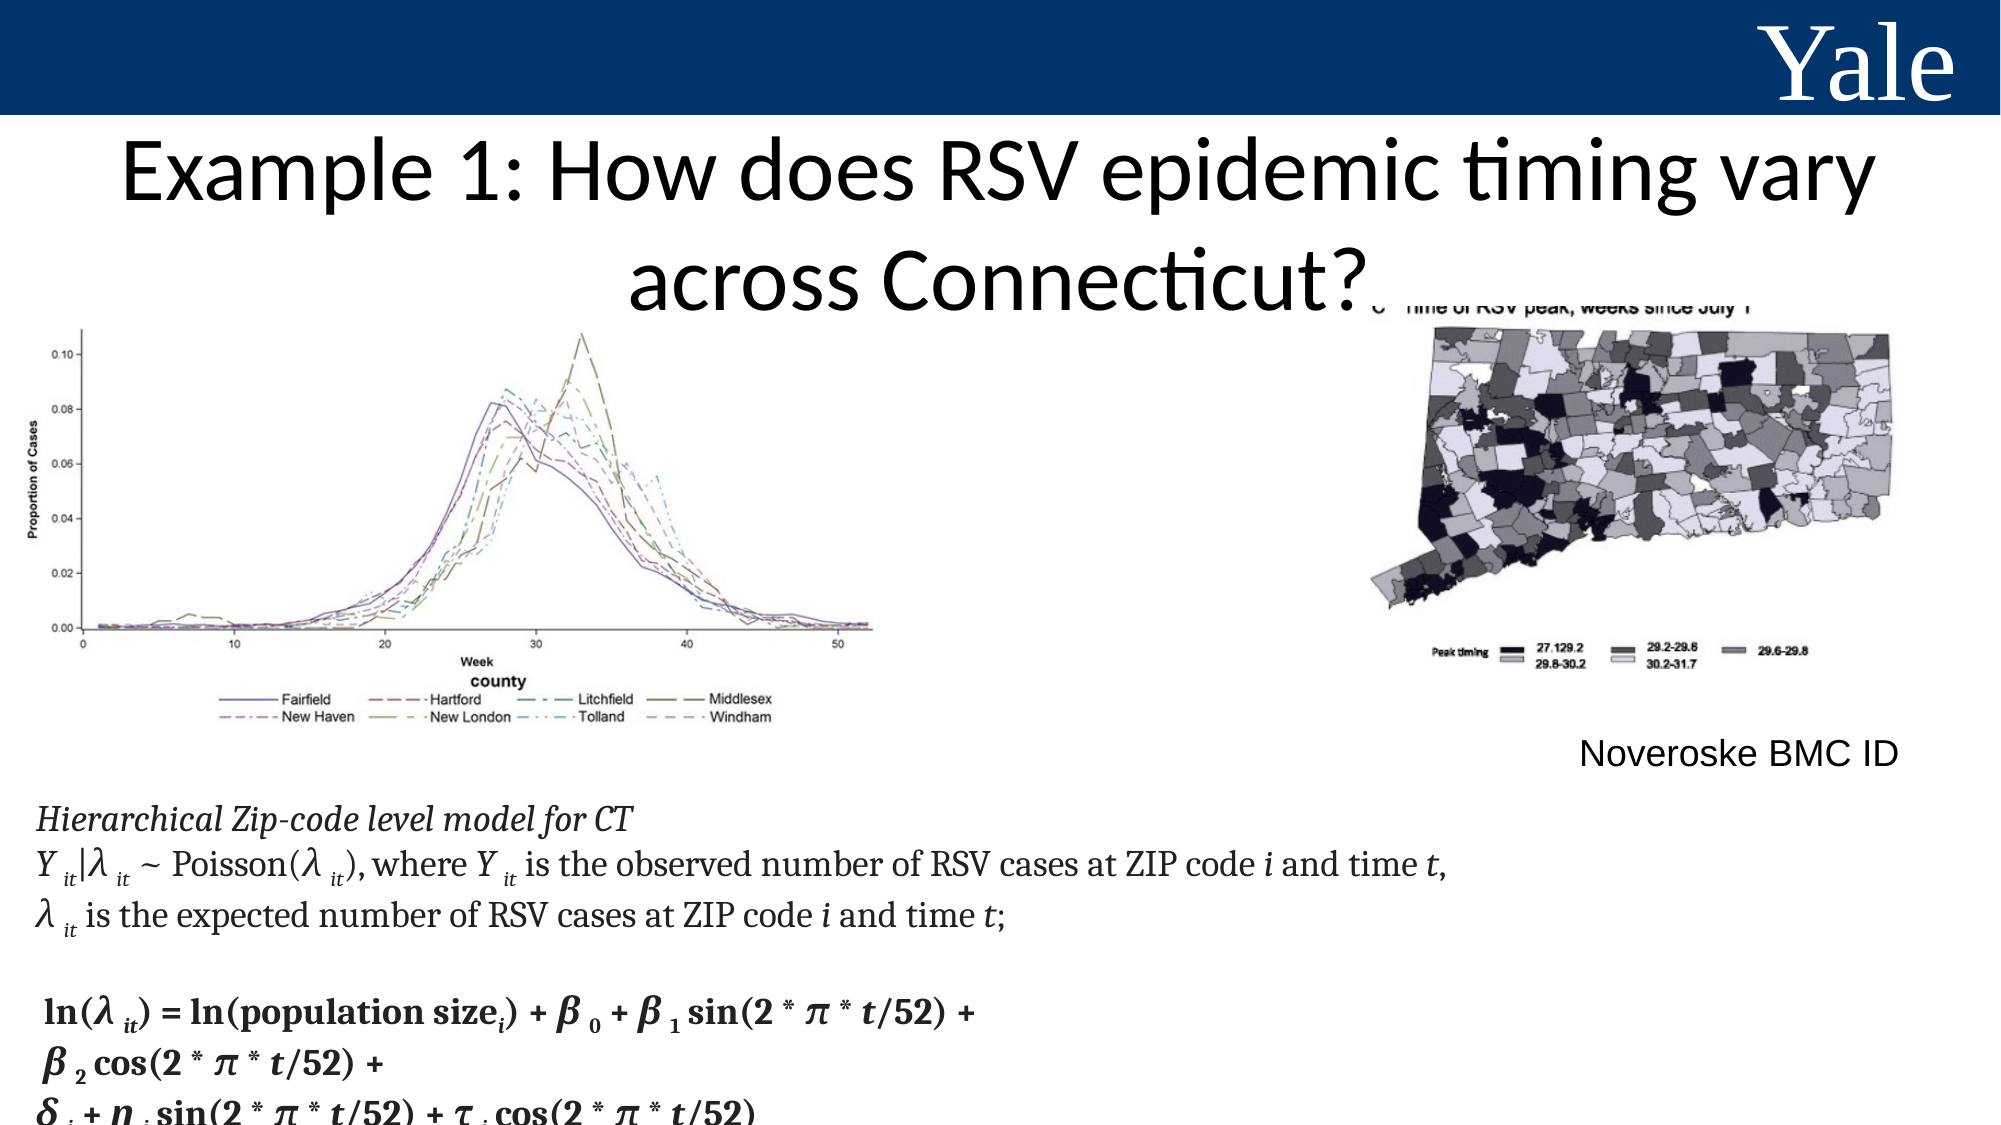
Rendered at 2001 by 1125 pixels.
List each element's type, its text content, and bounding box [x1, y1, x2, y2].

picture [1369, 305, 1901, 669]
text_box Hierarchical Zip-code level model for CT Y it|λ it ~ Poisson(λ it), where Y it is the observed number of RSV cases at ZIP code i and time t, λ it is the expected number of RSV cases at ZIP code i and time t; ln(λ it) = ln(population sizei) + β 0 + β 1 sin(2 * π * t/52) + β 2 cos(2 * π * t/52) + δ i + η i sin(2 * π * t/52) + τ i cos(2 * π * t/52) [20, 786, 2000, 1125]
text_box Noveroske BMC ID [1564, 721, 1915, 782]
title Example 1: How does RSV epidemic timing vary across Connecticut? [99, 124, 1901, 313]
picture [24, 326, 876, 726]
